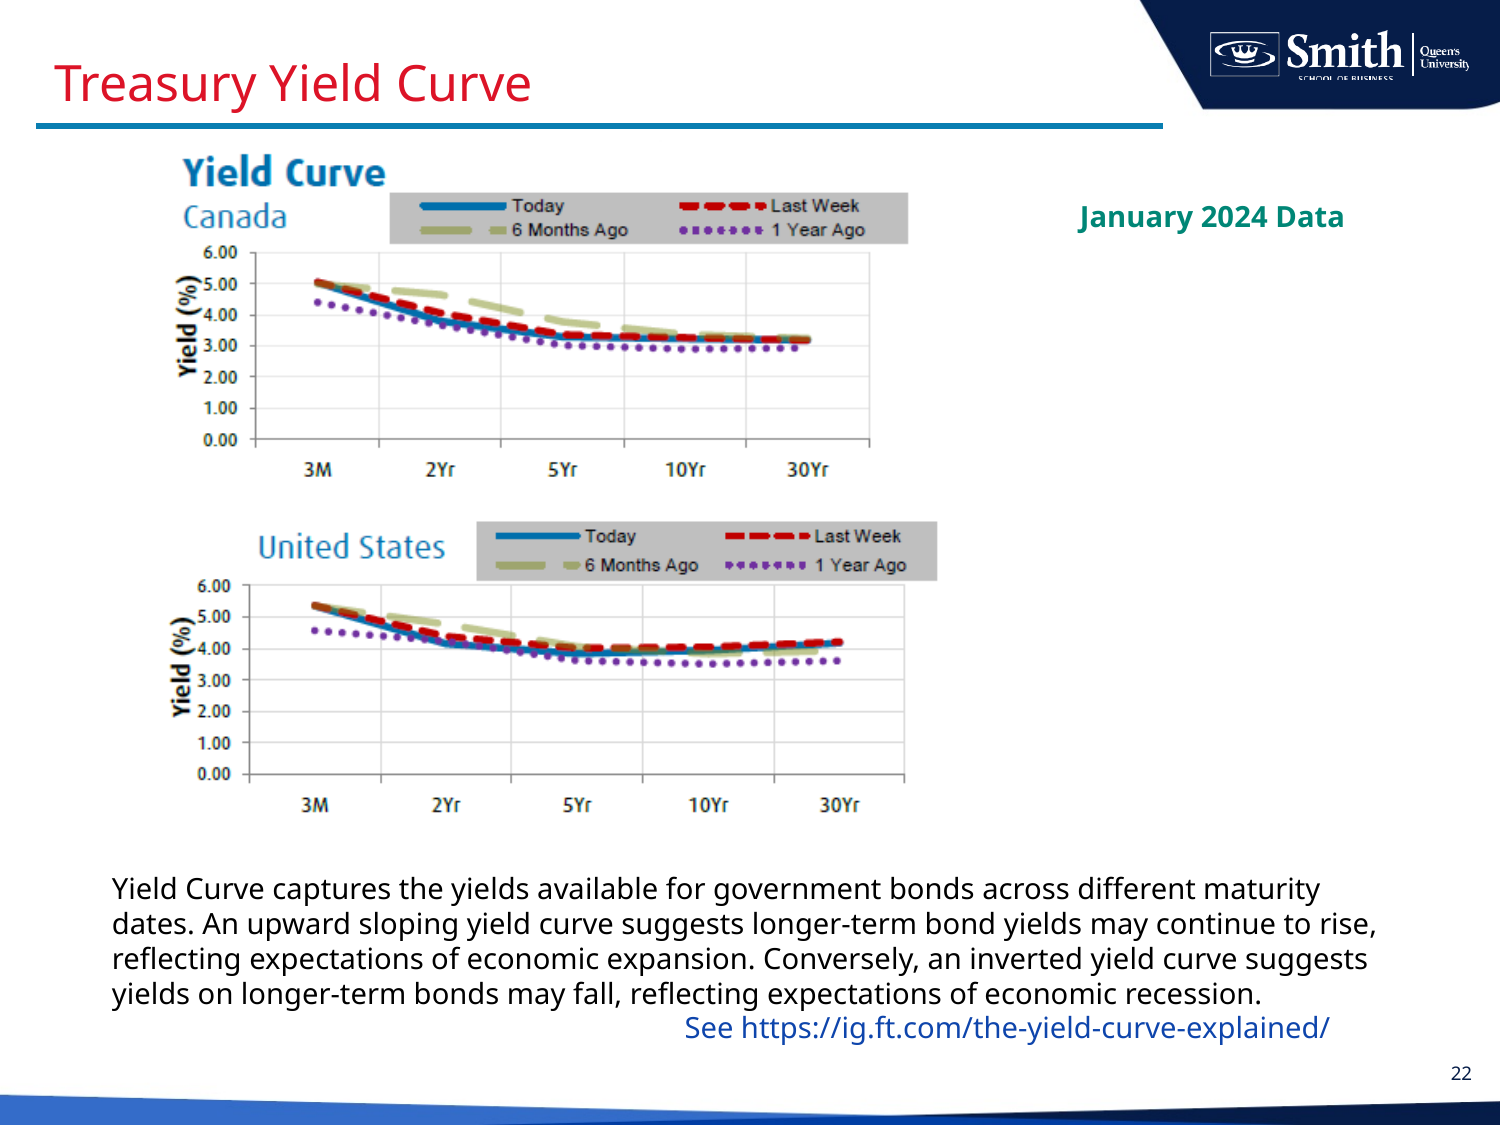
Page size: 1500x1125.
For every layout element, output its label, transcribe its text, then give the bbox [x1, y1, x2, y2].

text_box January 2024 Data [1064, 191, 1393, 241]
text_box Yield Curve captures the yields available for government bonds across different maturity dates. An upward sloping yield curve suggests longer-term bond yields may continue to rise, reflecting expectations of economic expansion. Conversely, an inverted yield curve suggests yields on longer-term bonds may fall, reflecting expectations of economic recession. [97, 862, 1427, 1018]
picture [0, 0, 1500, 1125]
text_box Treasury Yield Curve [54, 31, 1125, 113]
text_box See https://ig.ft.com/the-yield-curve-explained/ [669, 1001, 1435, 1052]
